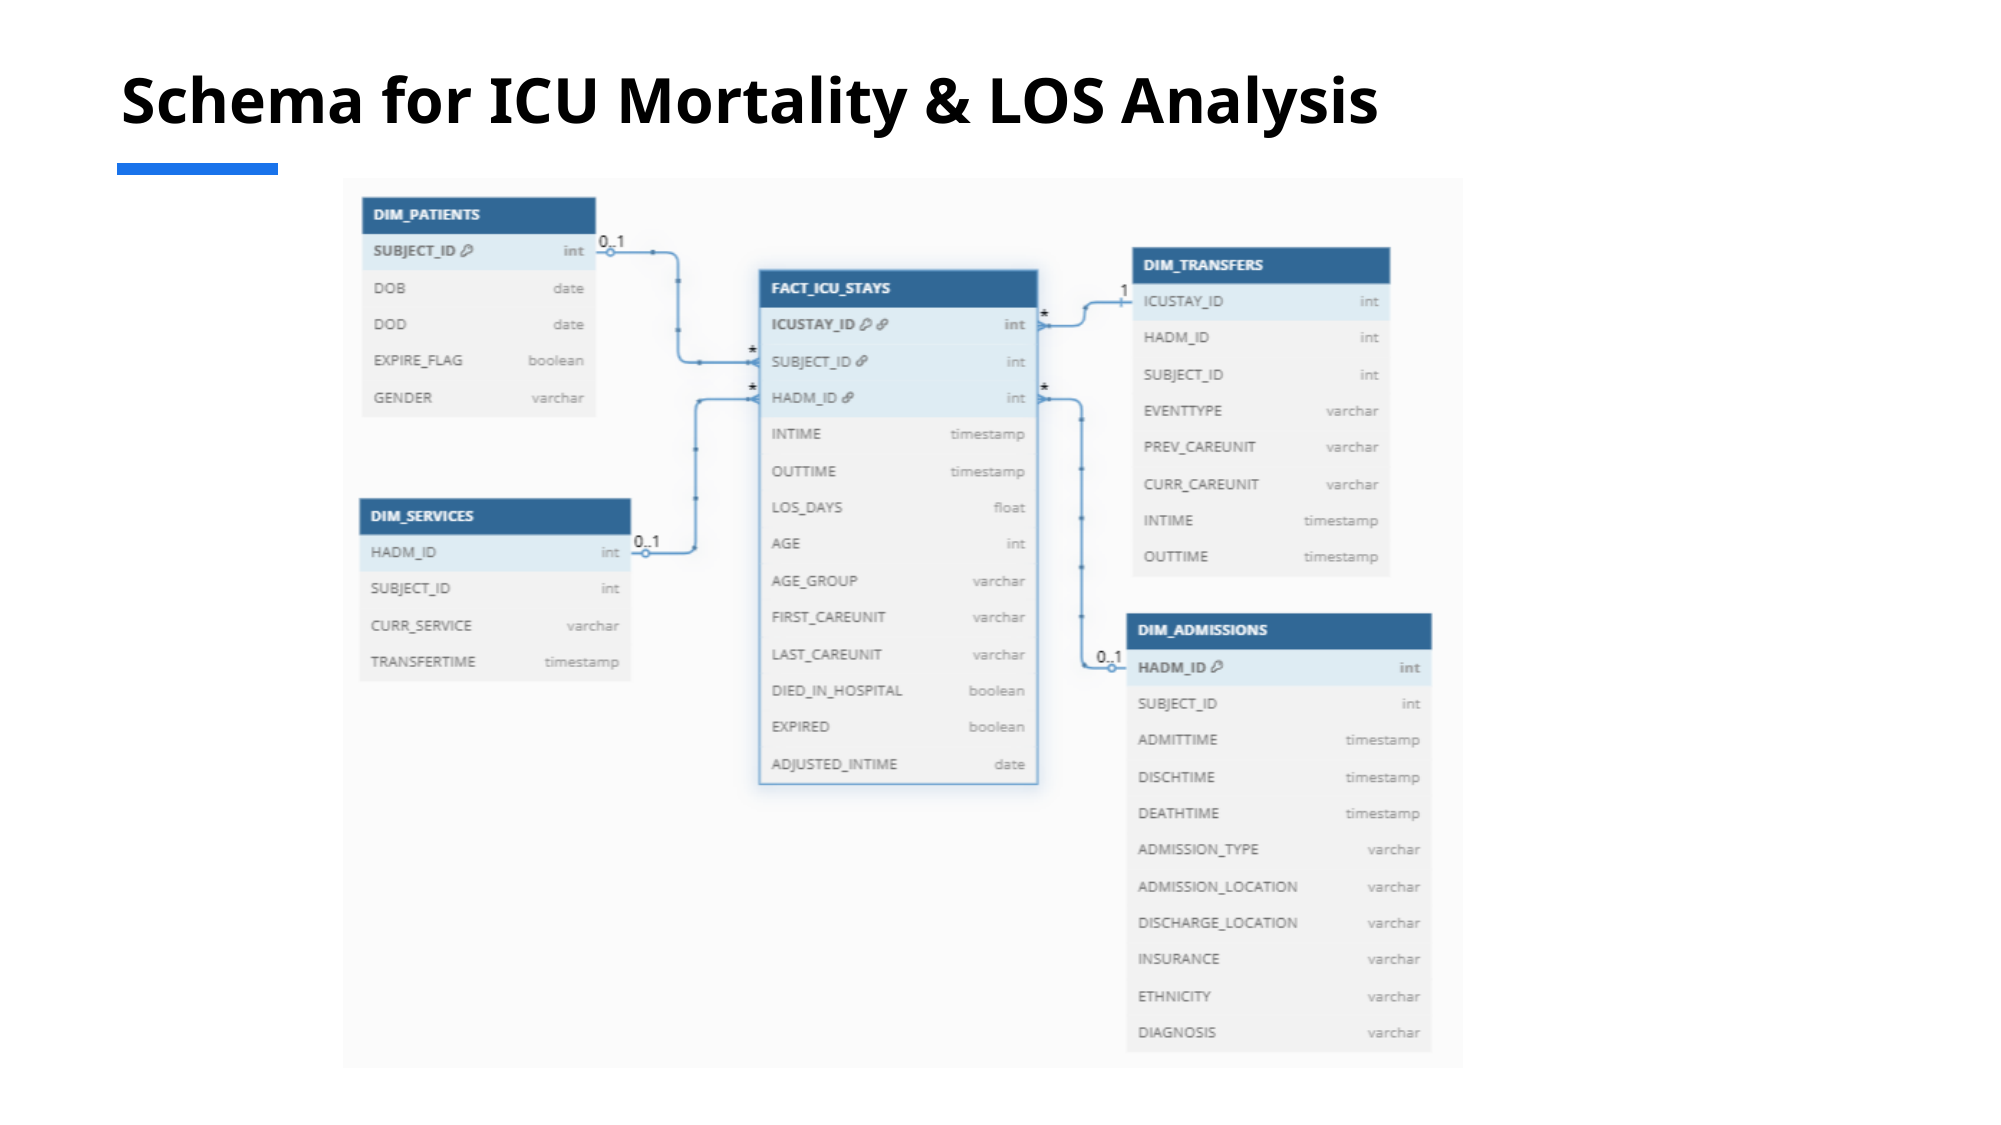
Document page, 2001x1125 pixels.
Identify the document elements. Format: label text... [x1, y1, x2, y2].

title Schema for ICU Mortality & LOS Analysis [106, 54, 1894, 234]
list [343, 178, 1463, 1068]
